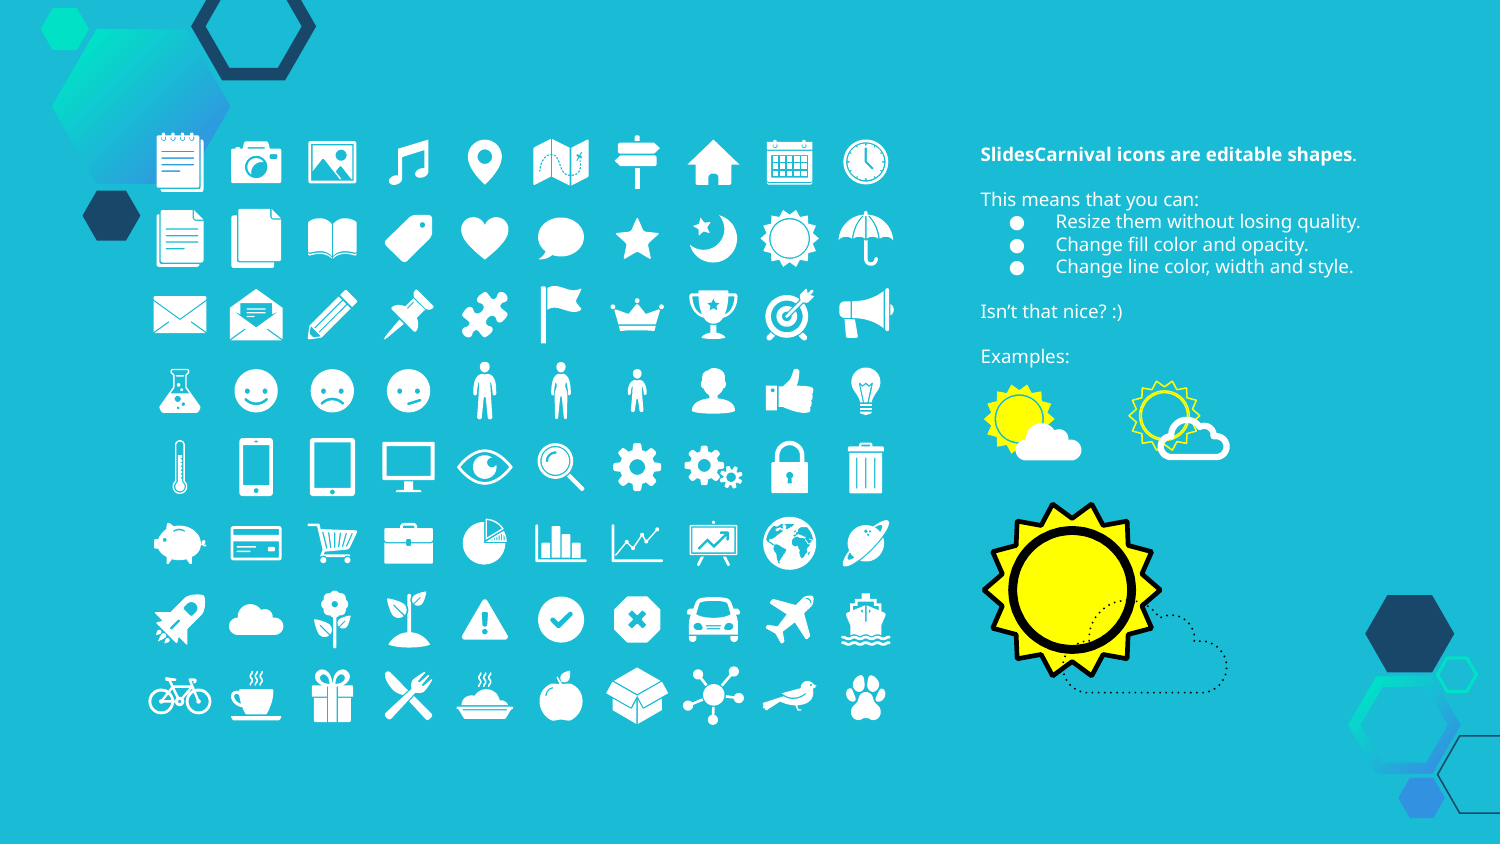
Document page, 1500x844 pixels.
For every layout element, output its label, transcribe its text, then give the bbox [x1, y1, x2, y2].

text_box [765, 288, 815, 341]
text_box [689, 520, 738, 567]
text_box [231, 208, 282, 269]
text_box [765, 368, 814, 414]
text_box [843, 139, 889, 185]
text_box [610, 298, 665, 332]
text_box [841, 593, 891, 646]
text_box [687, 139, 740, 185]
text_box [462, 518, 507, 565]
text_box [172, 439, 188, 495]
text_box SlidesCarnival icons are editable shapes. This means that you can: Resize them without losing quality. Change fill color and opacity. Change line color, width and style. Isn’t that nice? :) Examples: [965, 127, 1391, 378]
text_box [842, 519, 890, 567]
text_box [309, 438, 356, 497]
text_box [148, 677, 212, 715]
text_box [307, 218, 357, 259]
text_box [533, 138, 589, 186]
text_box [313, 590, 351, 649]
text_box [1128, 380, 1201, 451]
text_box [765, 595, 814, 644]
text_box [538, 596, 585, 643]
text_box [760, 209, 820, 268]
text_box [614, 135, 661, 190]
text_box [154, 594, 206, 645]
text_box [461, 599, 508, 640]
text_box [766, 139, 813, 185]
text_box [384, 671, 433, 721]
text_box [691, 368, 736, 414]
text_box [763, 516, 817, 570]
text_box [540, 285, 582, 344]
text_box [384, 214, 433, 262]
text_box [627, 368, 647, 413]
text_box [153, 295, 207, 334]
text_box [156, 132, 204, 193]
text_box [838, 210, 894, 267]
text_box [382, 441, 435, 493]
text_box [613, 443, 662, 492]
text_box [230, 141, 282, 184]
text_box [983, 503, 1161, 677]
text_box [156, 209, 204, 268]
text_box [229, 604, 284, 635]
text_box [229, 288, 283, 341]
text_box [230, 525, 282, 561]
text_box [1057, 429, 1082, 461]
text_box [614, 596, 661, 643]
text_box [1068, 615, 1227, 693]
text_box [386, 591, 431, 648]
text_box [383, 289, 434, 340]
text_box [771, 440, 808, 494]
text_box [456, 449, 514, 485]
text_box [473, 361, 497, 420]
text_box [538, 217, 584, 260]
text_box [851, 367, 881, 416]
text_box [605, 667, 669, 725]
text_box [310, 369, 354, 413]
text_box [845, 674, 886, 721]
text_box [307, 523, 358, 564]
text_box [983, 384, 1055, 454]
text_box [386, 369, 431, 413]
text_box [154, 522, 207, 564]
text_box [311, 669, 354, 723]
text_box [462, 291, 508, 338]
text_box [388, 139, 429, 185]
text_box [689, 290, 738, 340]
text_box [539, 670, 583, 721]
text_box [234, 369, 278, 413]
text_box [307, 289, 358, 340]
text_box [762, 680, 817, 711]
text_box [230, 670, 282, 721]
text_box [686, 596, 741, 643]
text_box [839, 287, 894, 339]
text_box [308, 140, 357, 184]
text_box [239, 438, 273, 497]
text_box [615, 217, 659, 259]
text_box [159, 368, 201, 414]
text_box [847, 442, 884, 494]
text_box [456, 672, 514, 720]
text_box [689, 214, 738, 263]
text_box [611, 524, 664, 563]
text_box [384, 522, 434, 564]
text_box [535, 524, 587, 563]
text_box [684, 445, 743, 489]
text_box [461, 217, 509, 260]
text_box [550, 361, 572, 420]
text_box [1203, 425, 1227, 457]
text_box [537, 442, 585, 492]
text_box [467, 139, 502, 185]
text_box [682, 666, 745, 726]
